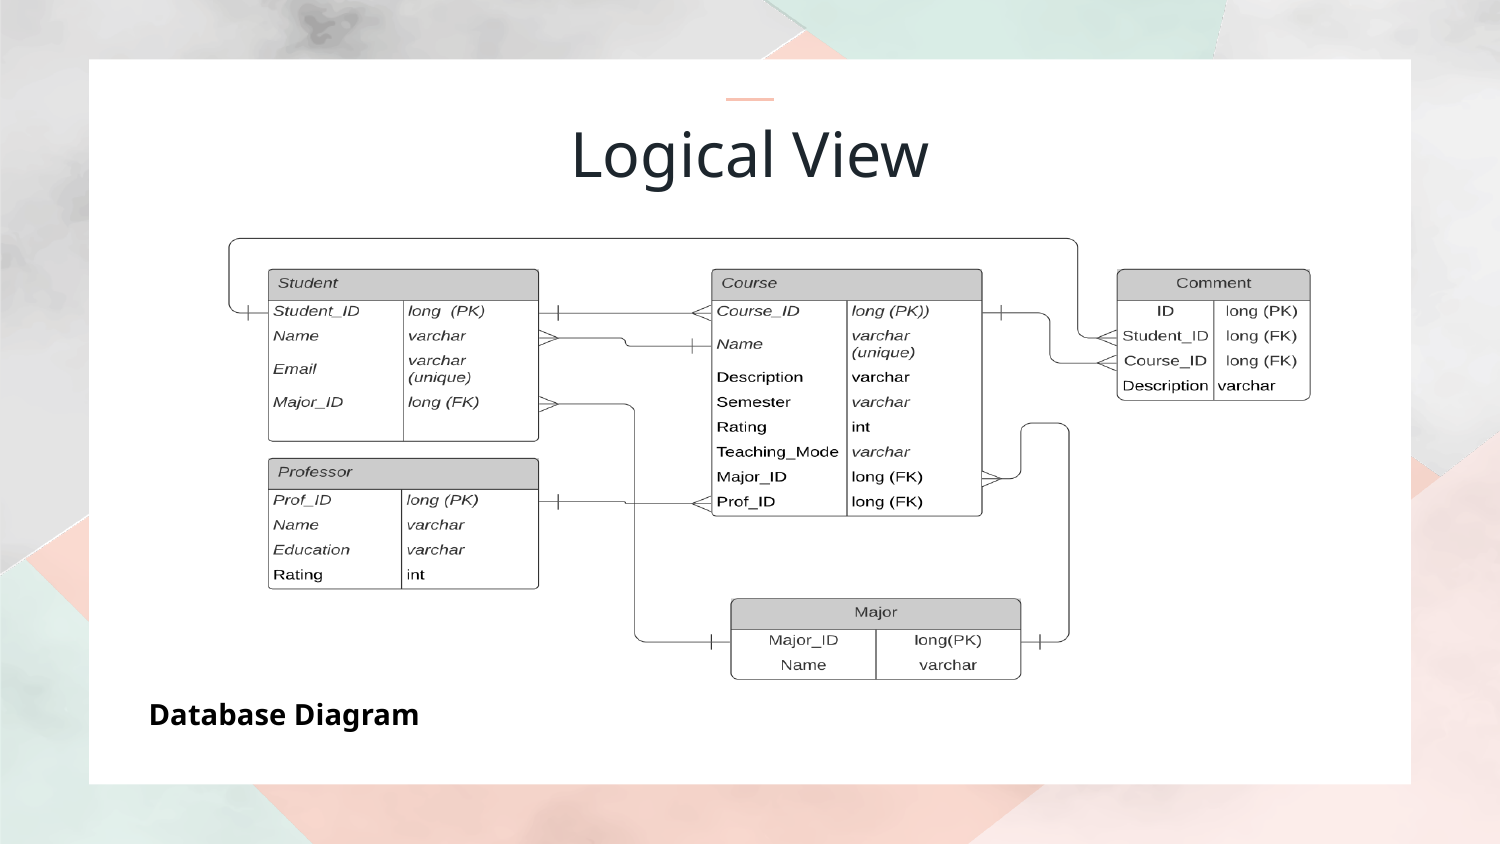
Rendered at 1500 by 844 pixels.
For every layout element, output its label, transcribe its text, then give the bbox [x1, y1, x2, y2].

title Logical View [323, 99, 1177, 187]
text_box Database Diagram [133, 681, 194, 754]
picture [0, 0, 1500, 844]
